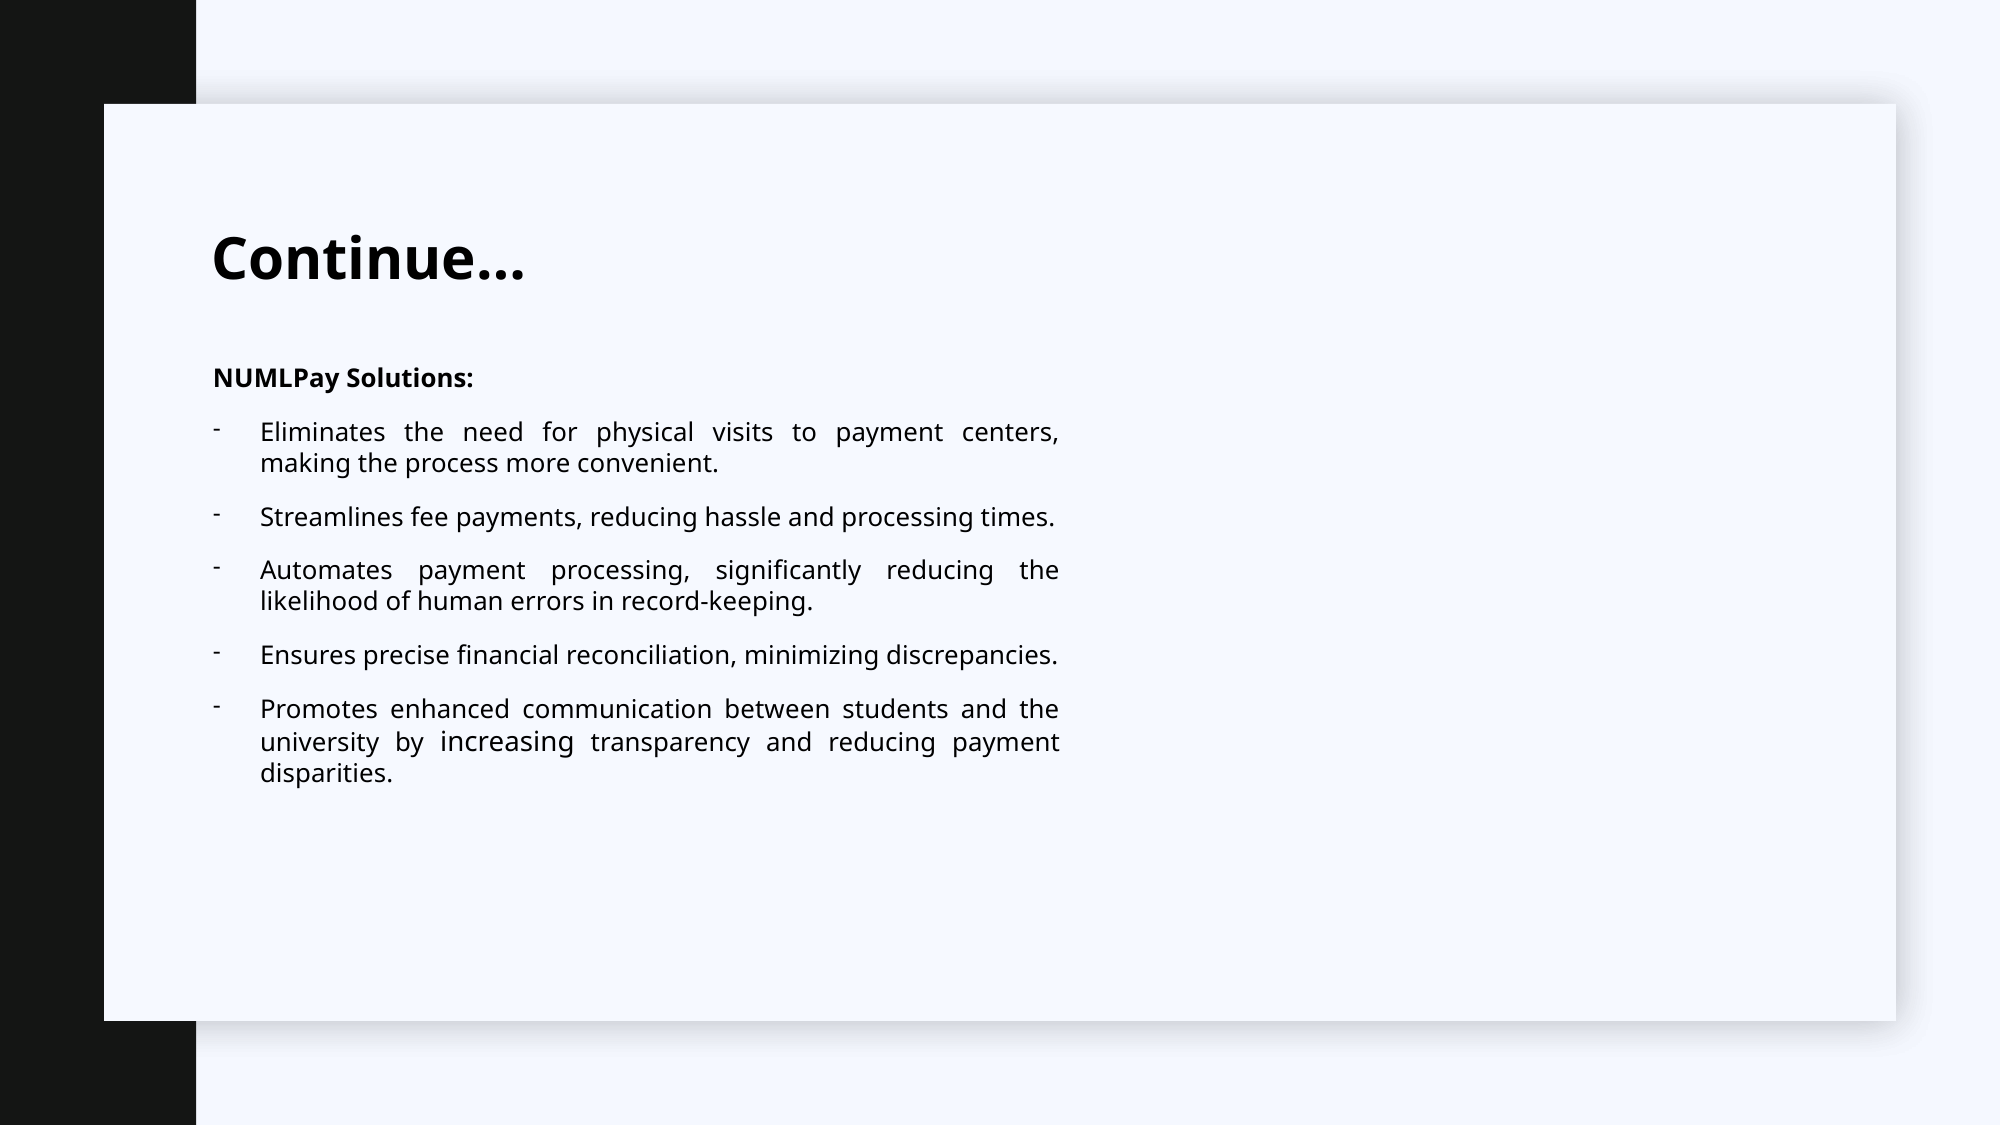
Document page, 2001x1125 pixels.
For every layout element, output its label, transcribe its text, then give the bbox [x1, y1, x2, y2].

list NUMLPay Solutions: Eliminates the need for physical visits to payment centers, making the process more convenient. Streamlines fee payments, reducing hassle and processing times. Automates payment processing, significantly reducing the likelihood of human errors in record-keeping. Ensures precise financial reconciliation, minimizing discrepancies. Promotes enhanced communication between students and the university by increasing transparency and reducing payment disparities. [212, 353, 1062, 823]
title Continue… [196, 154, 1598, 367]
